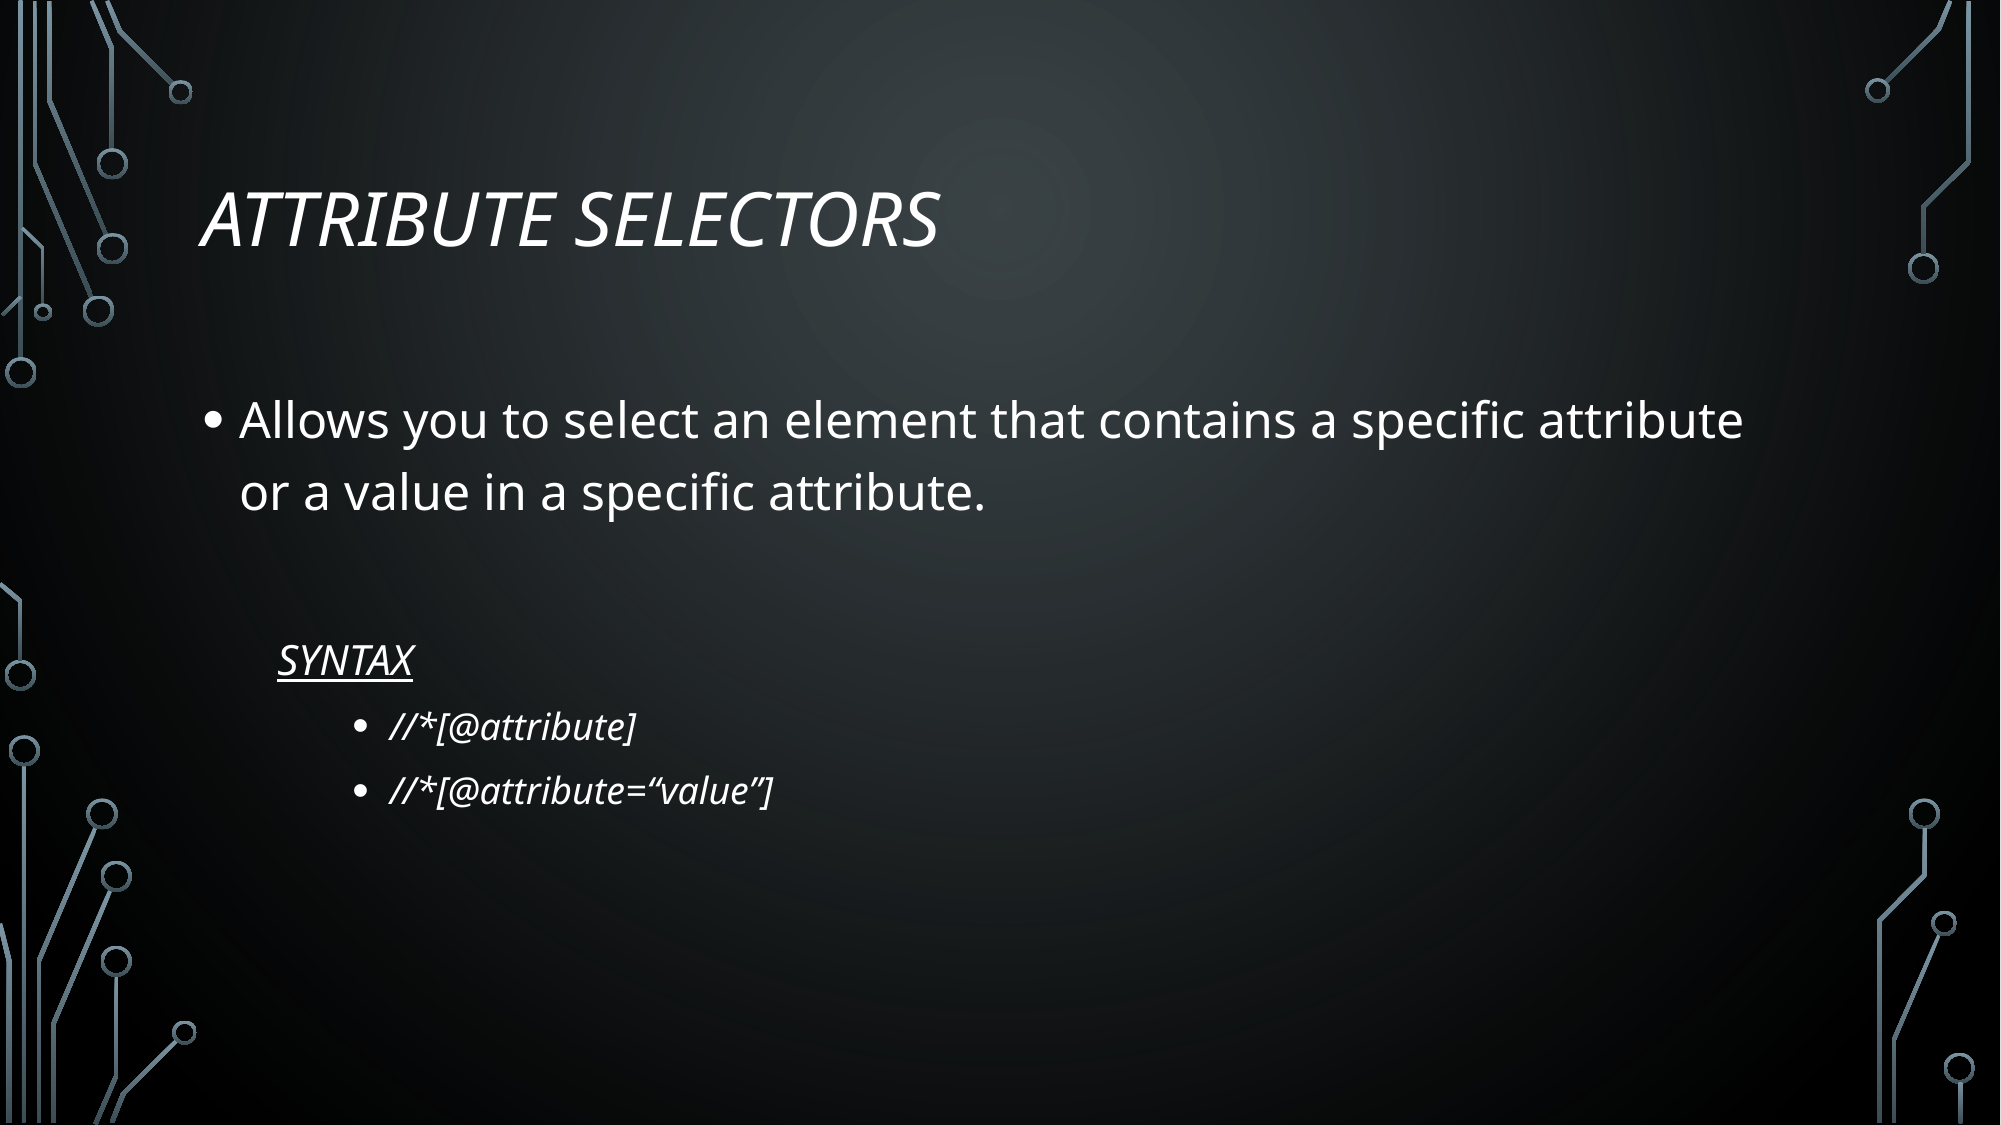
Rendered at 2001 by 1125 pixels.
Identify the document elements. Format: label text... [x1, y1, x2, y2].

list Allows you to select an element that contains a specific attribute or a value in a specific attribute. SYNTAX //*[@attribute] //*[@attribute=“value”] [187, 369, 1813, 950]
title ATTRIBUTE SELECTORS [187, 101, 1813, 344]
